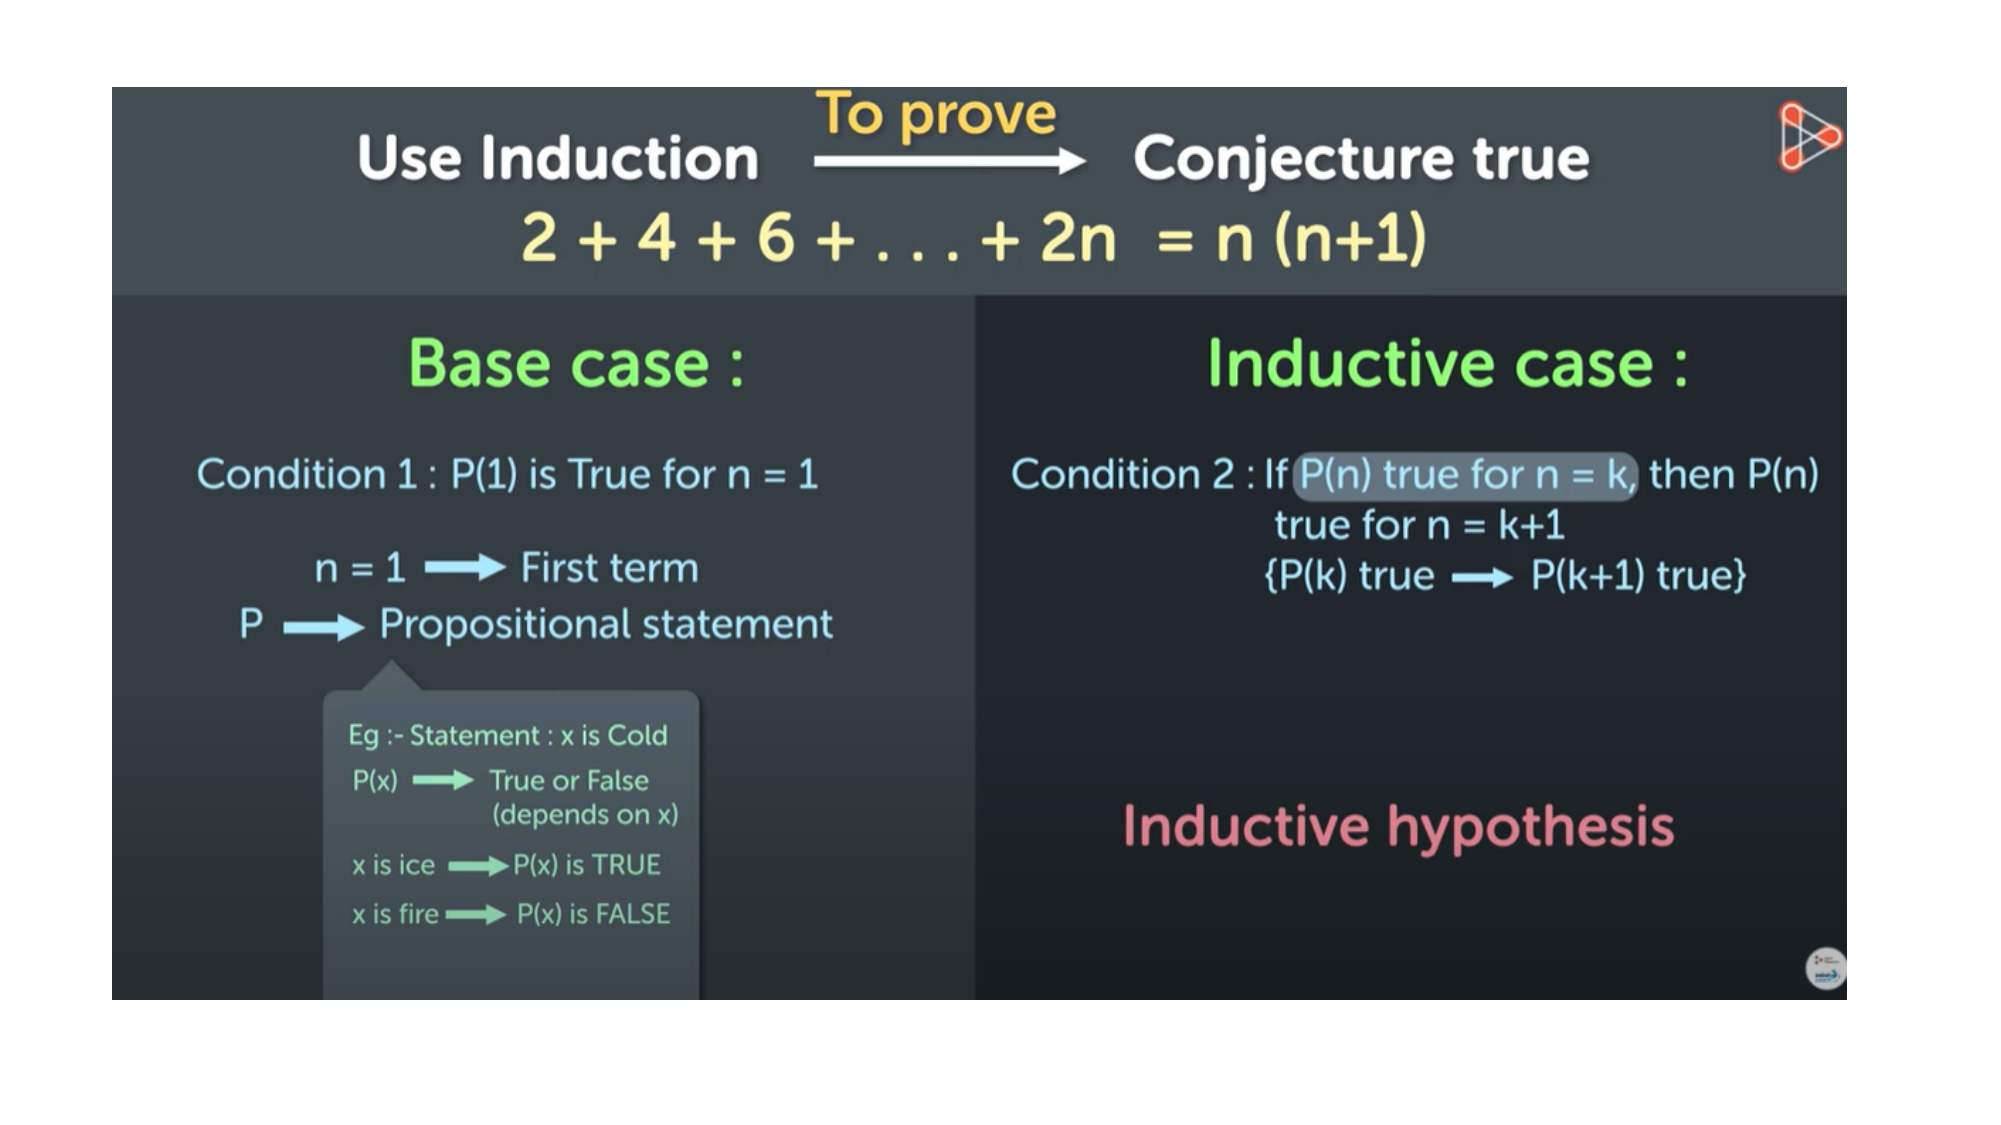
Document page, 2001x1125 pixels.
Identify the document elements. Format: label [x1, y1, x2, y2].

picture [112, 87, 1848, 1001]
